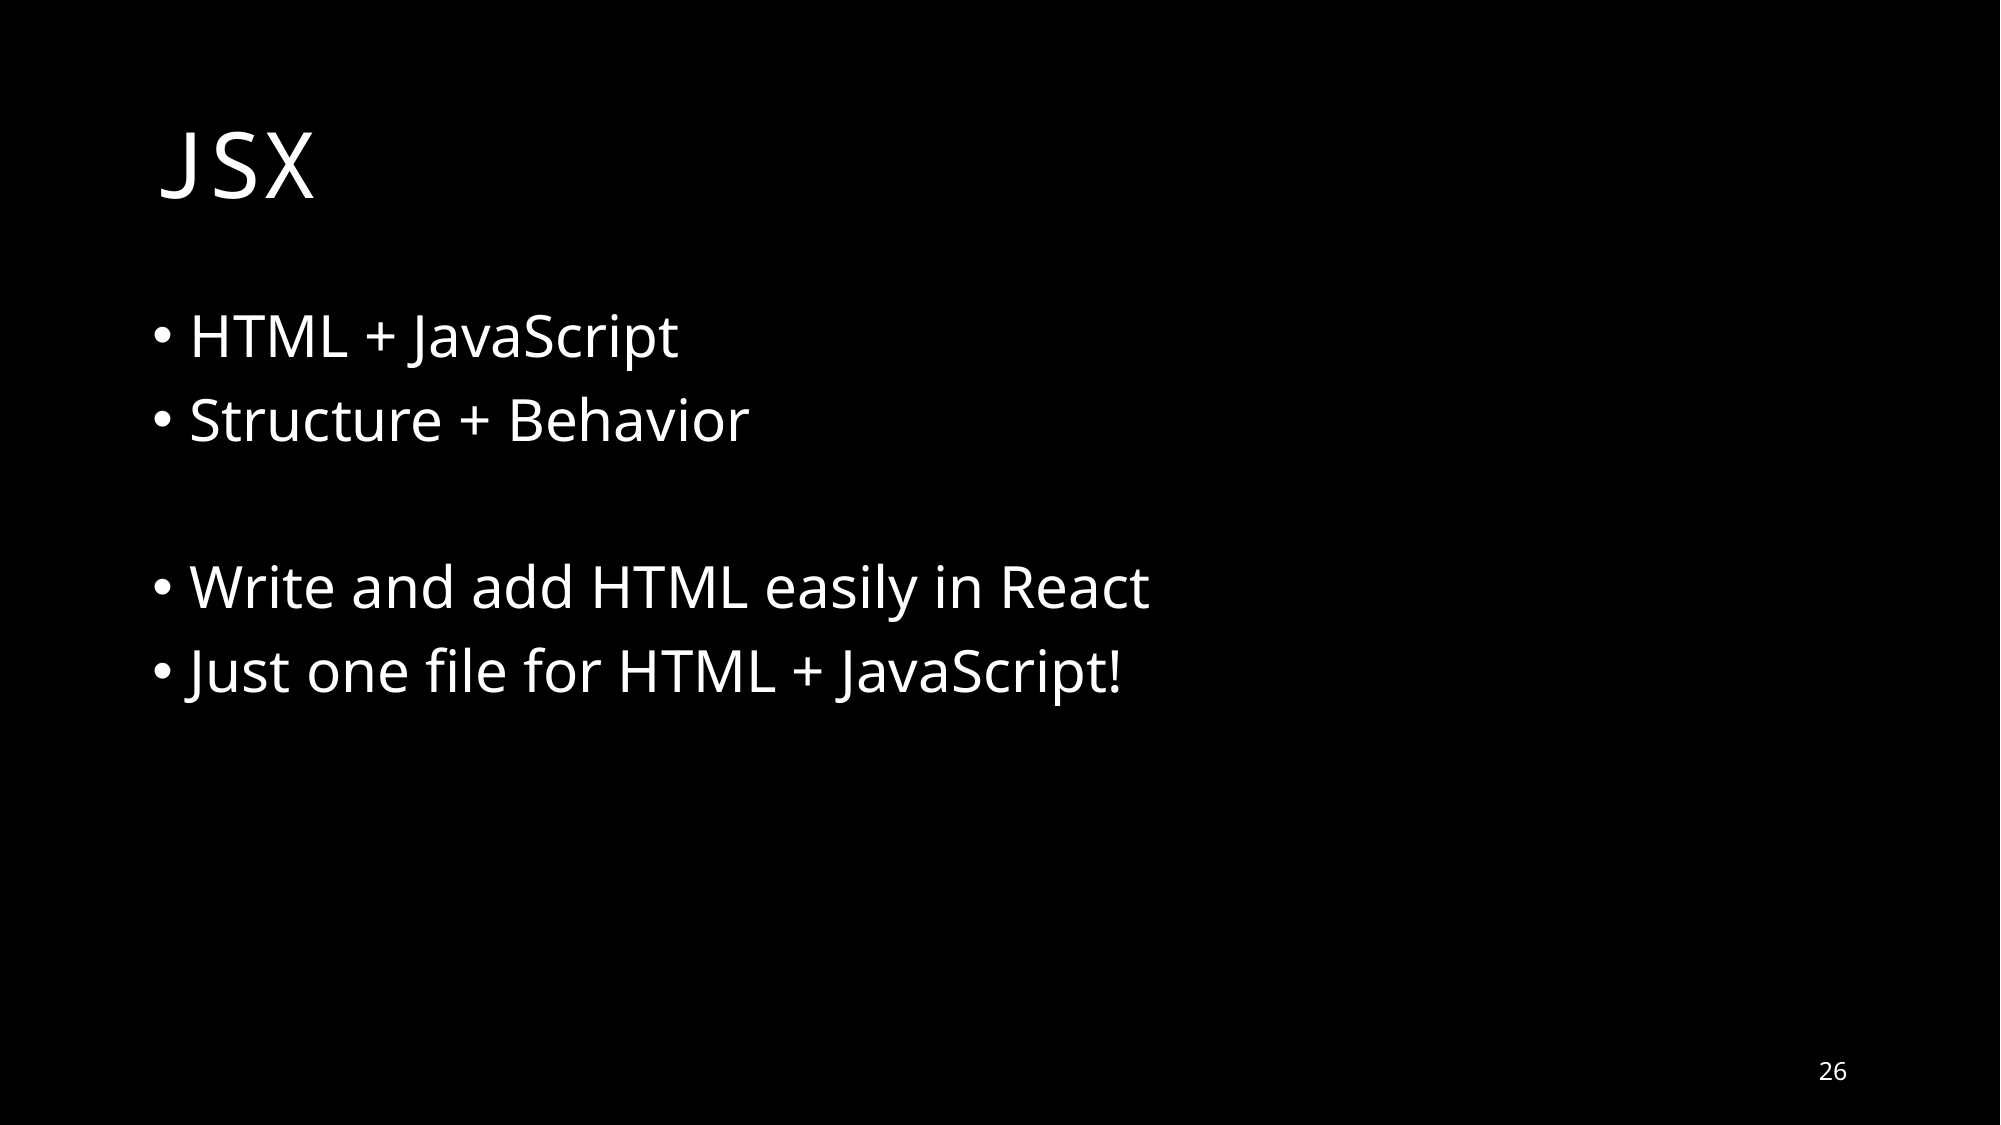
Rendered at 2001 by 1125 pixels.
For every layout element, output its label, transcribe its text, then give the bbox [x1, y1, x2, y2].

title JSX [137, 59, 1863, 278]
slide_number 26 [1412, 1042, 1863, 1103]
list HTML + JavaScript Structure + Behavior Write and add HTML easily in React Just one file for HTML + JavaScript! [137, 299, 1863, 1014]
